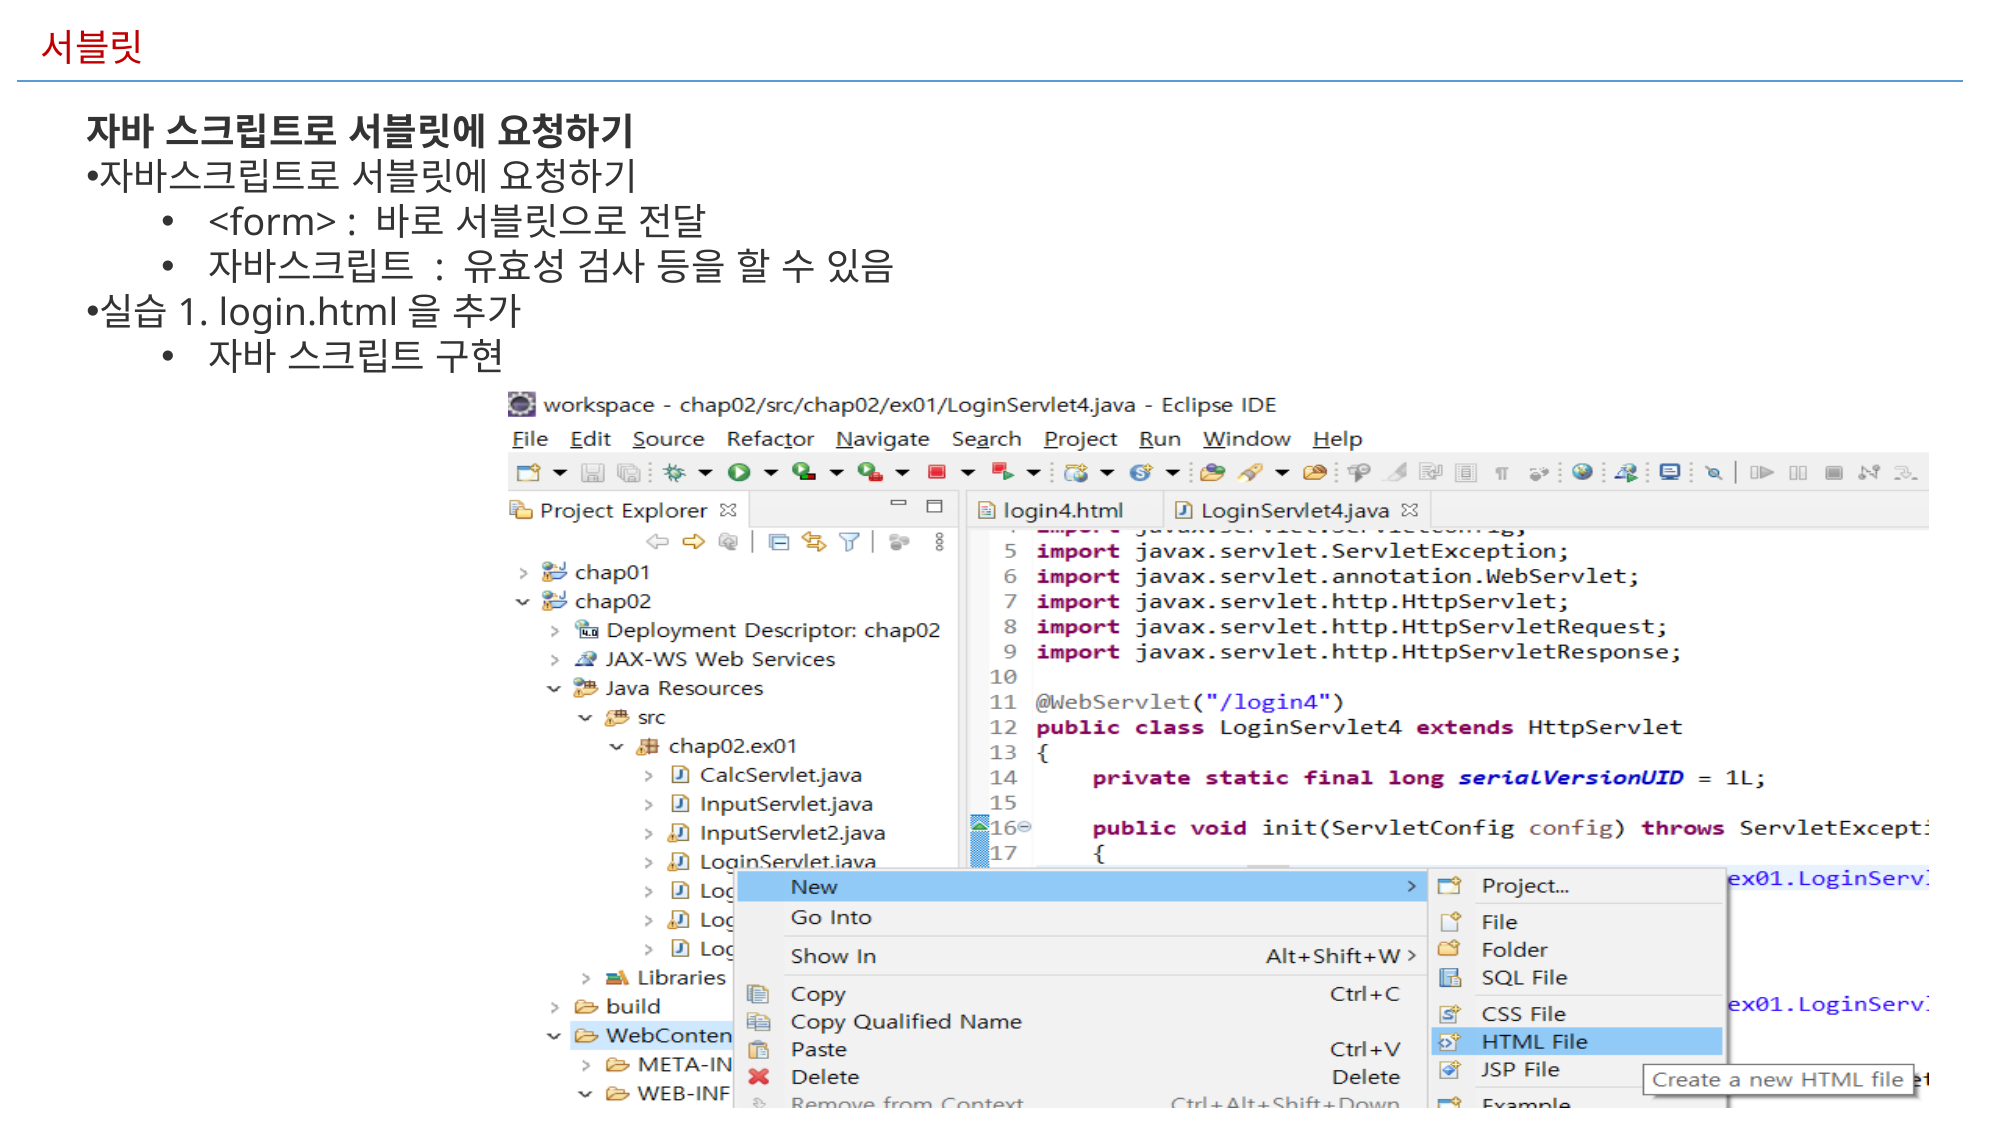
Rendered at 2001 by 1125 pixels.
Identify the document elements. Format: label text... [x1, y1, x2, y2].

text_box 자바 스크립트로 서블릿에 요청하기 자바스크립트로 서블릿에 요청하기 <form> : 바로 서블릿으로 전달 자바스크립트 : 유효성 검사 등을 할 수 있음 실습1. login.html을 추가 자바 스크립트 구현 [71, 100, 1072, 386]
text_box 서블릿 [25, 16, 729, 77]
picture [508, 388, 1929, 1109]
